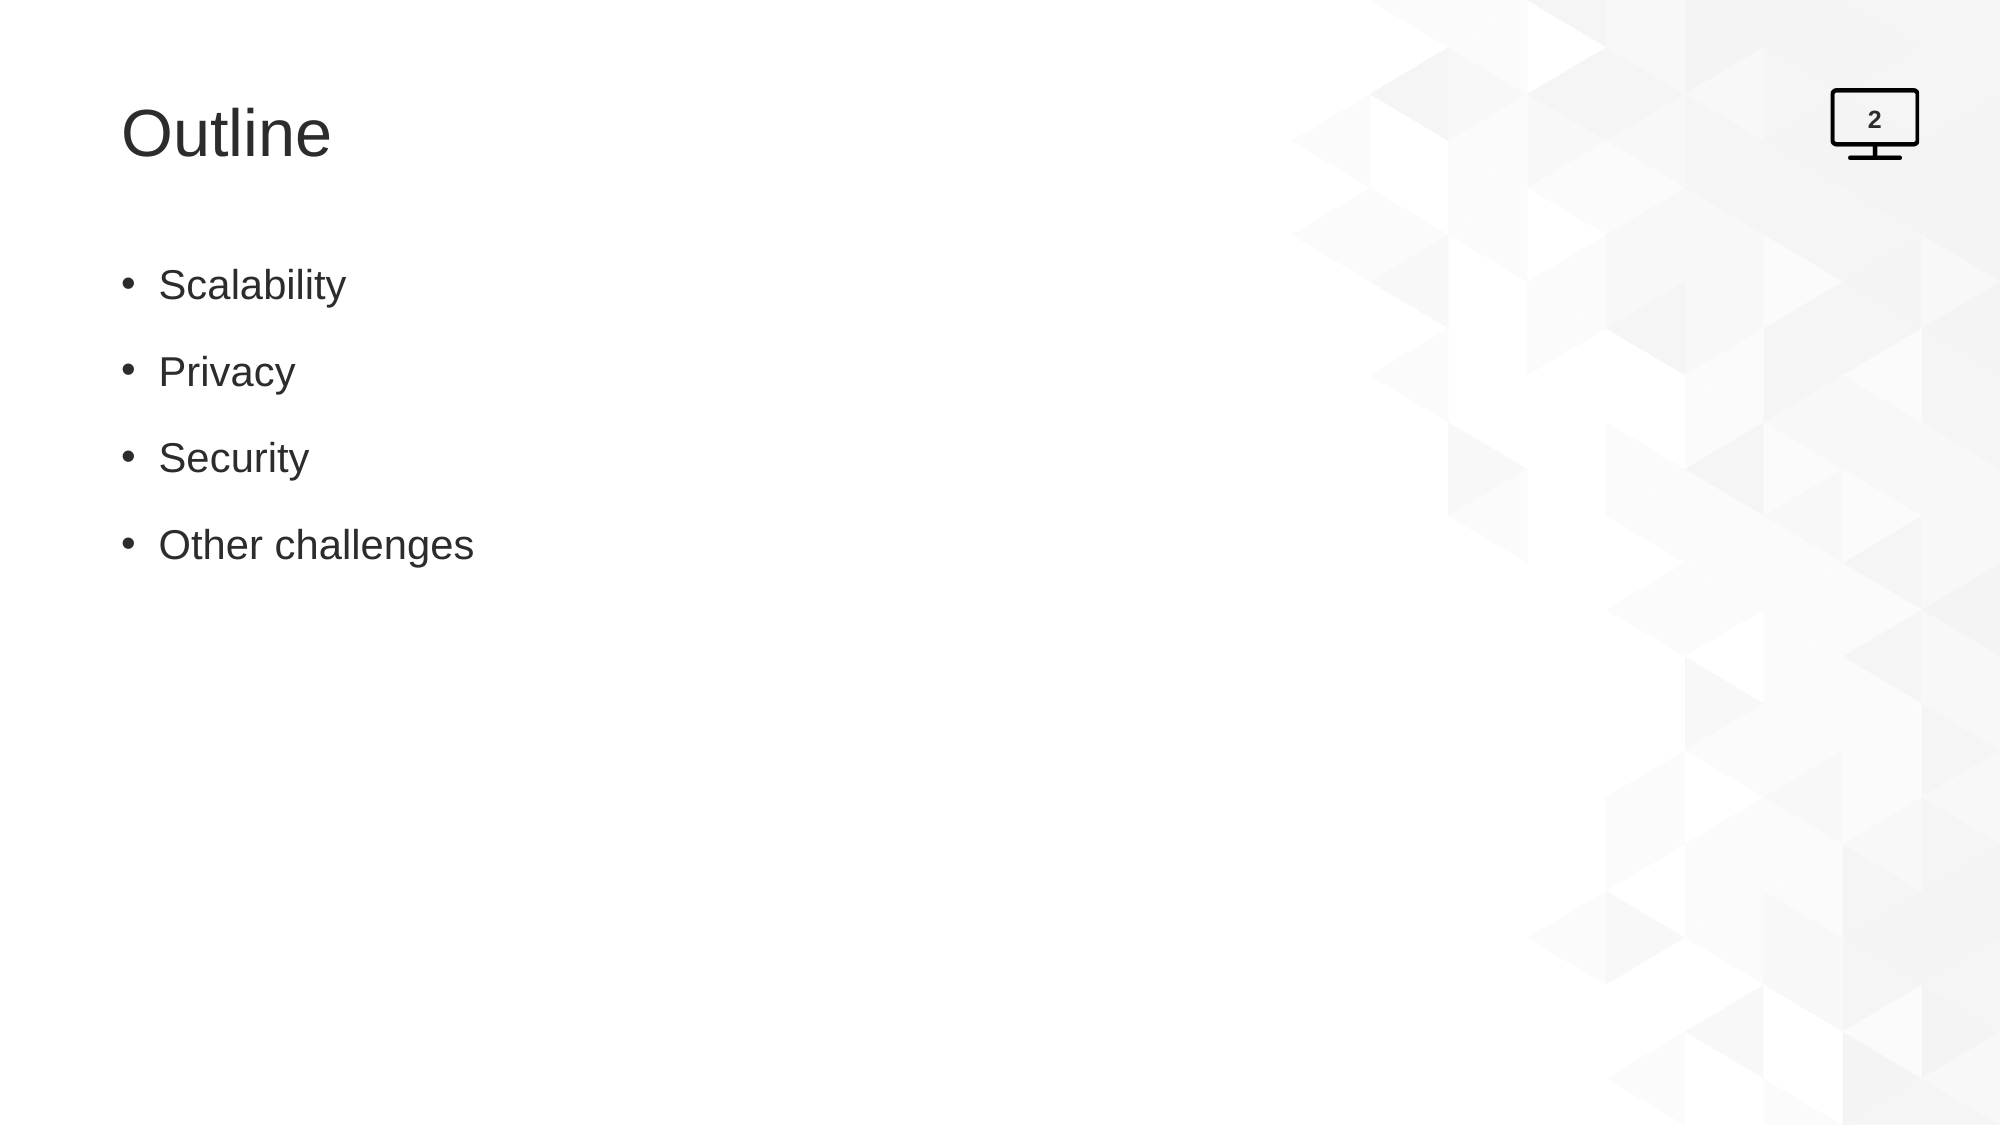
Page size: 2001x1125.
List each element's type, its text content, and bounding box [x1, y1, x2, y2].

slide_number 2 [1830, 94, 1920, 142]
list Scalability Privacy Security Other challenges [106, 230, 1878, 1010]
title Outline [106, 59, 1760, 201]
picture [1291, 0, 2000, 1125]
